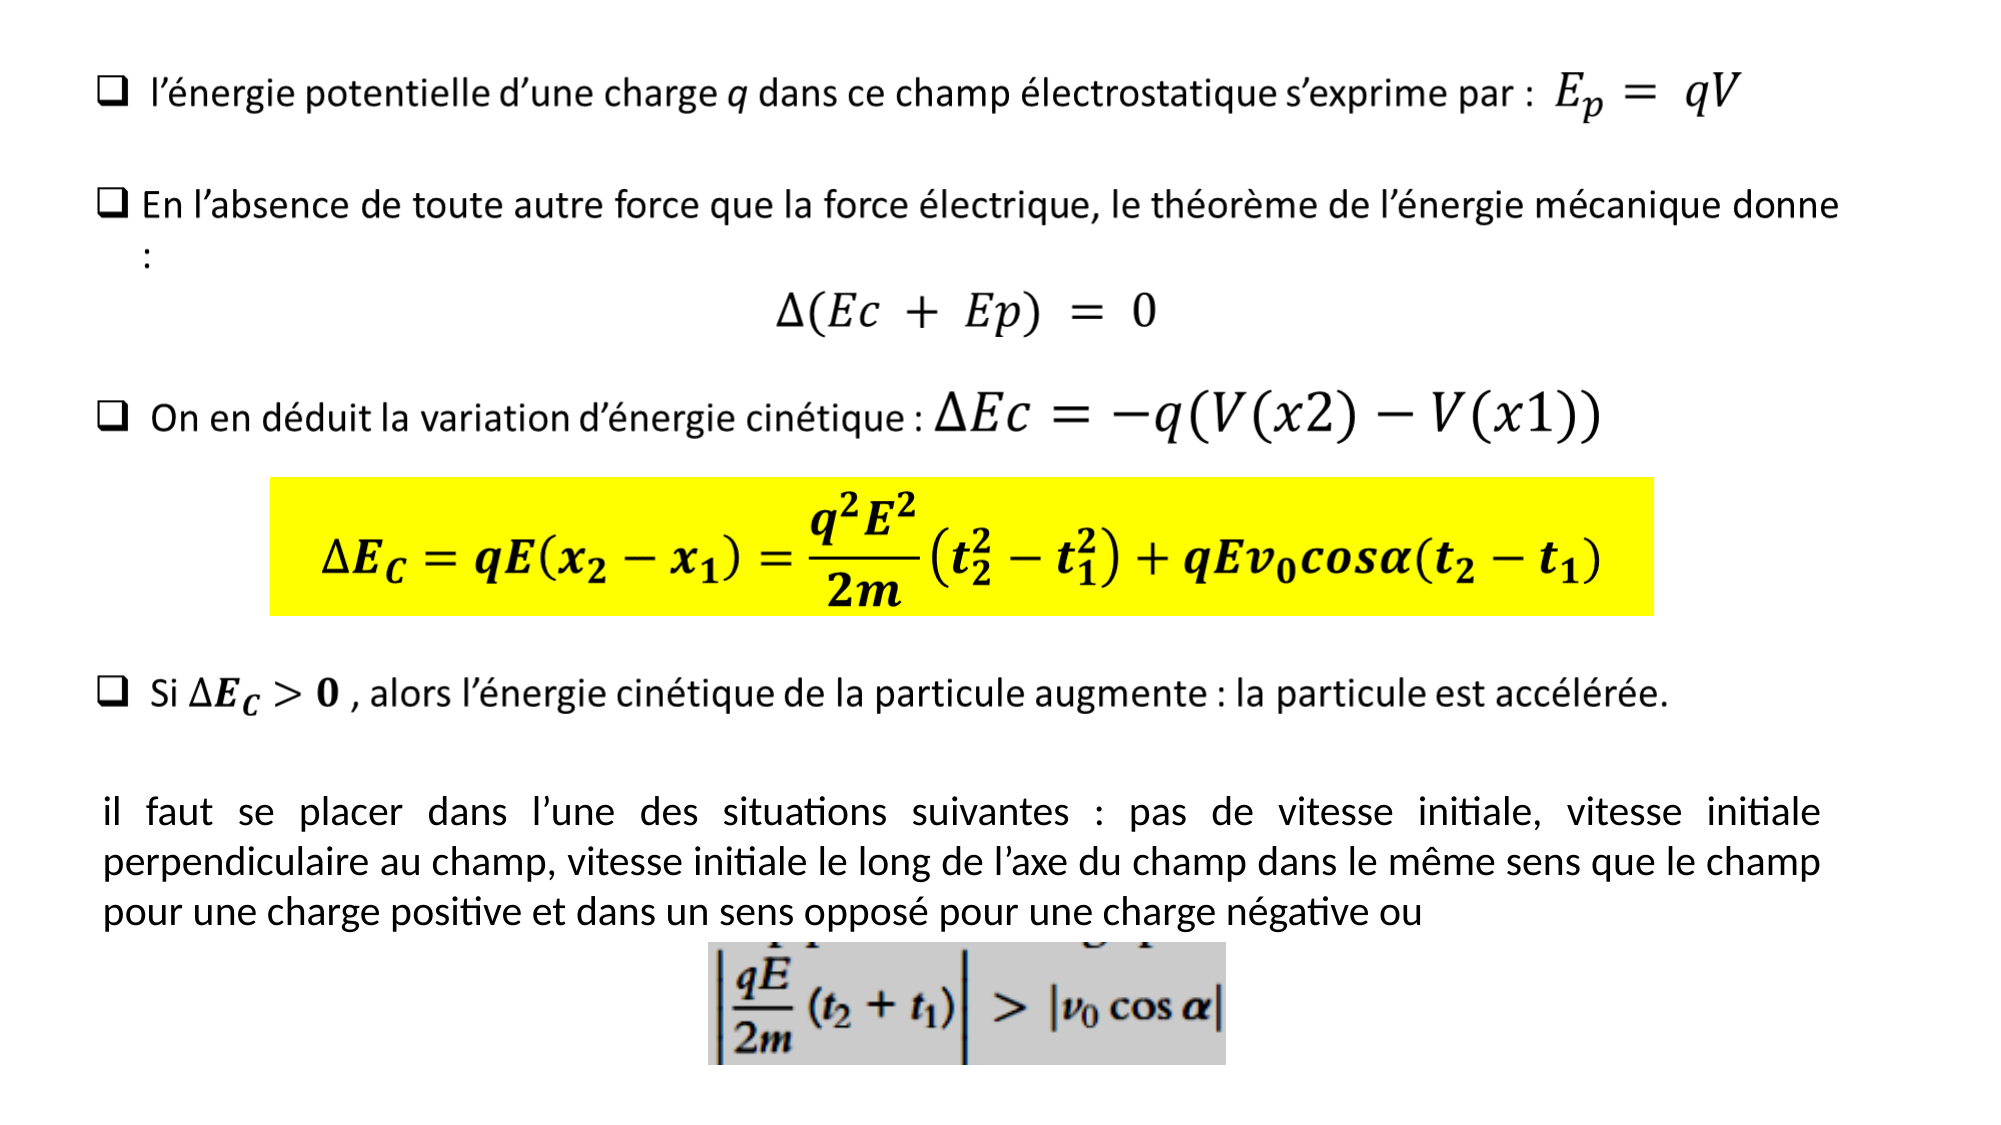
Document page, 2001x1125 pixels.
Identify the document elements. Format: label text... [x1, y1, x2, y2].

picture [708, 942, 1226, 1065]
text_box [79, 171, 1855, 349]
text_box [269, 477, 1655, 616]
text_box [79, 50, 1938, 132]
text_box [79, 368, 1732, 455]
text_box il faut se placer dans l’une des situations suivantes : pas de vitesse initiale, vitesse initiale perpendiculaire au champ, vitesse initiale le long de l’axe du champ dans le même sens que le champ pour une charge positive et dans un sens opposé pour une charge négative ou [87, 776, 1836, 941]
text_box [79, 660, 1773, 726]
